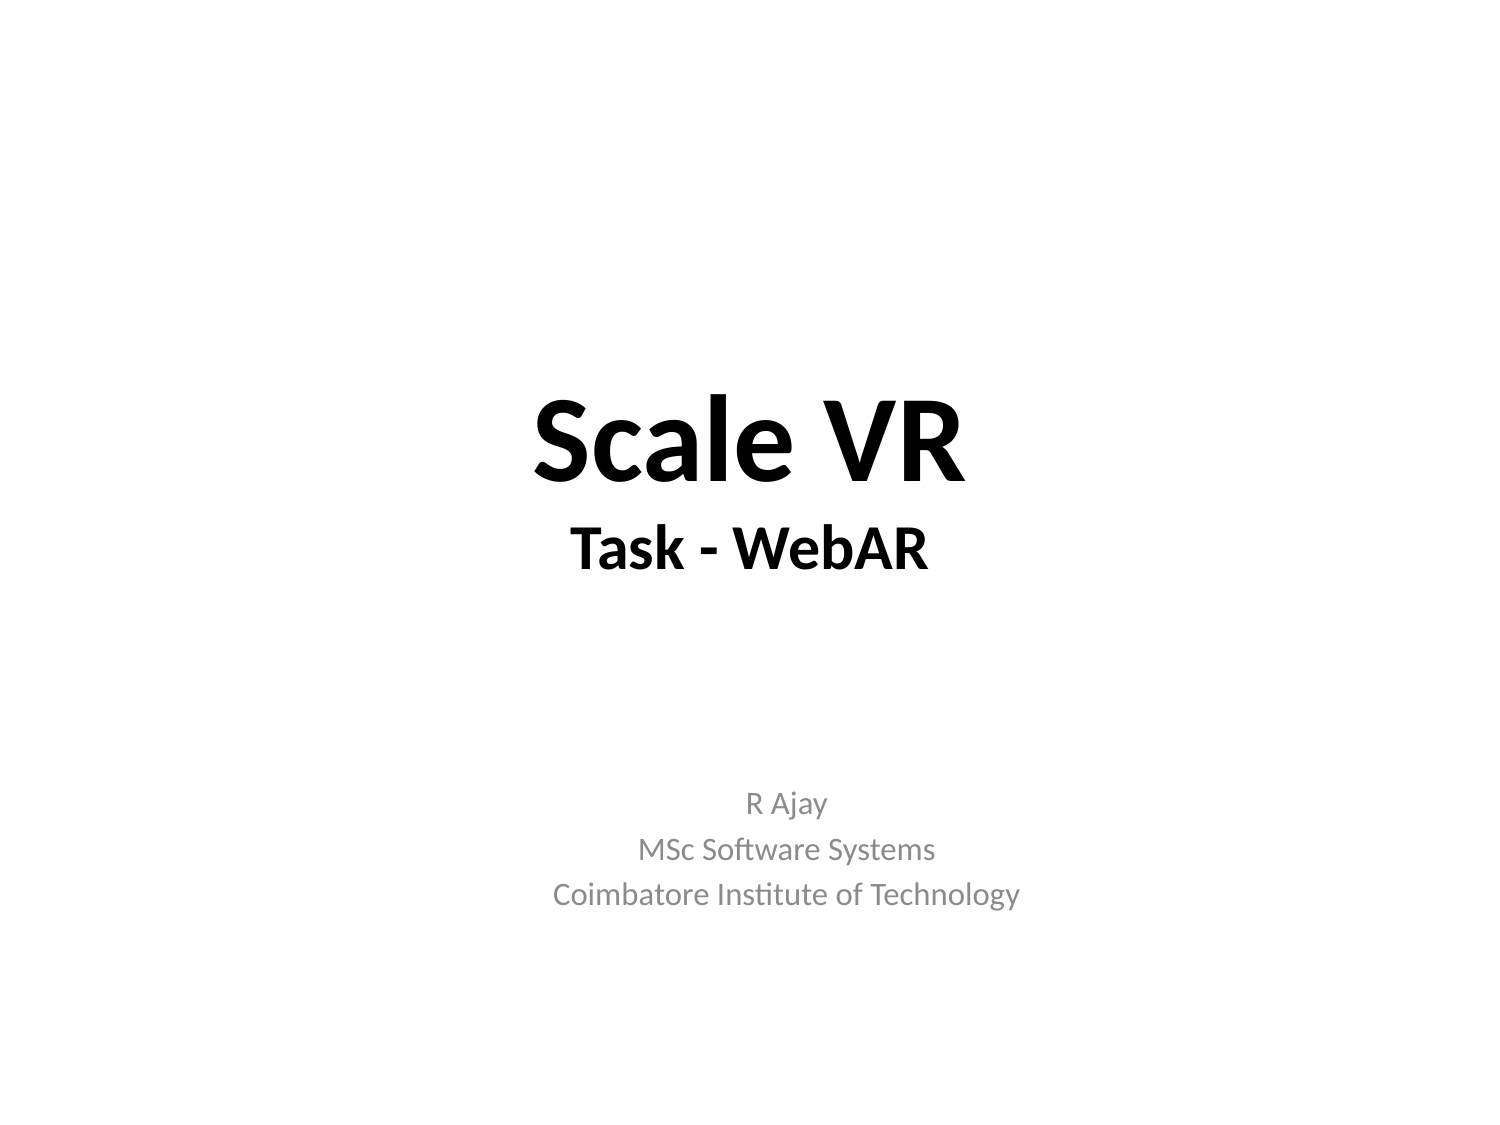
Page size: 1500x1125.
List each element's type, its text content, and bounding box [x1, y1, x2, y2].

title Scale VR Task - WebAR [112, 349, 1388, 591]
subtitle R Ajay MSc Software Systems Coimbatore Institute of Technology [225, 637, 1275, 925]
